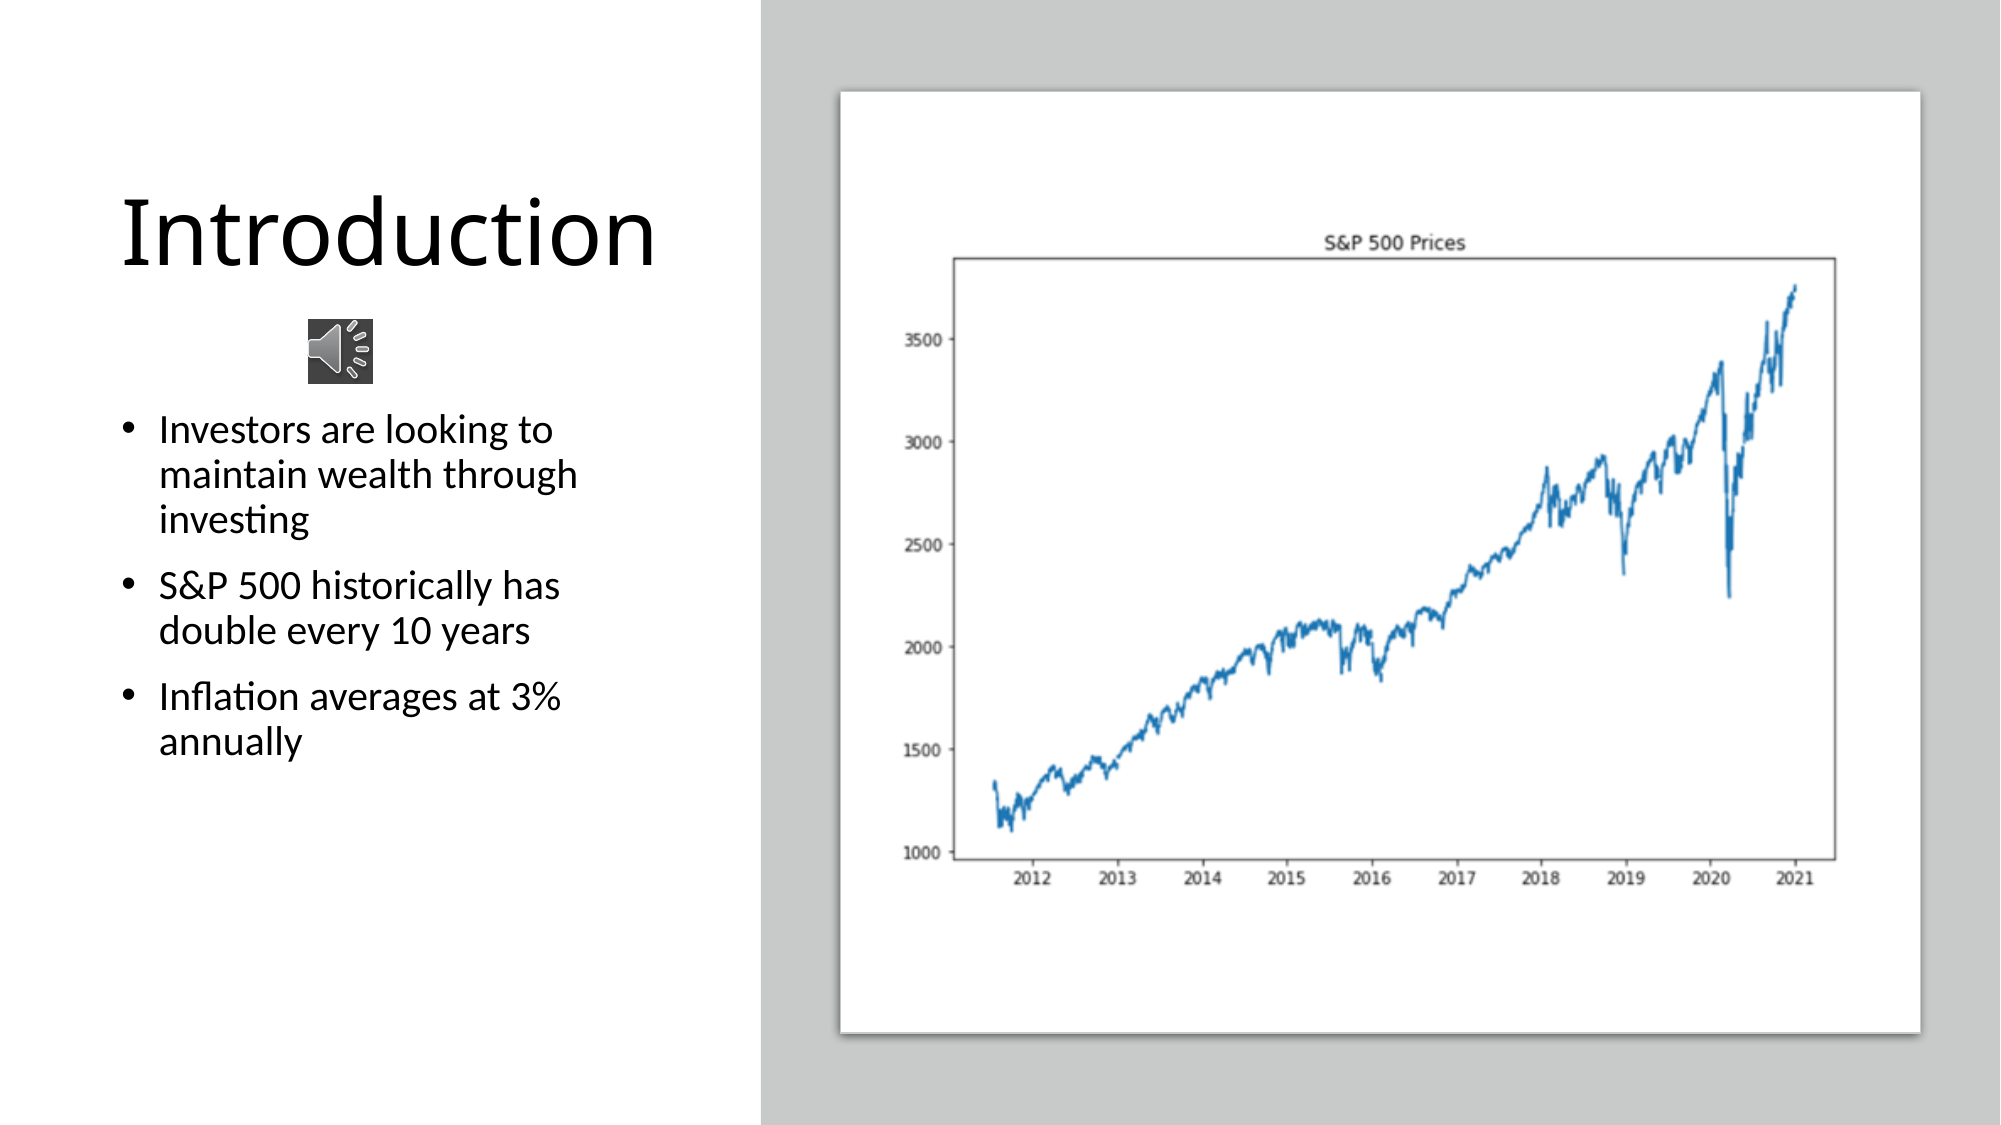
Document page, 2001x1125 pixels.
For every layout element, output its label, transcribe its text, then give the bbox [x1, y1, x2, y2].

picture [306, 317, 374, 385]
list Investors are looking to maintain wealth through investing S&P 500 historically has double every 10 years Inflation averages at 3% annually [106, 399, 682, 1021]
text_box [760, 0, 2000, 1125]
picture [886, 221, 1875, 903]
title Introduction [106, 103, 682, 370]
text_box [839, 90, 1922, 1034]
